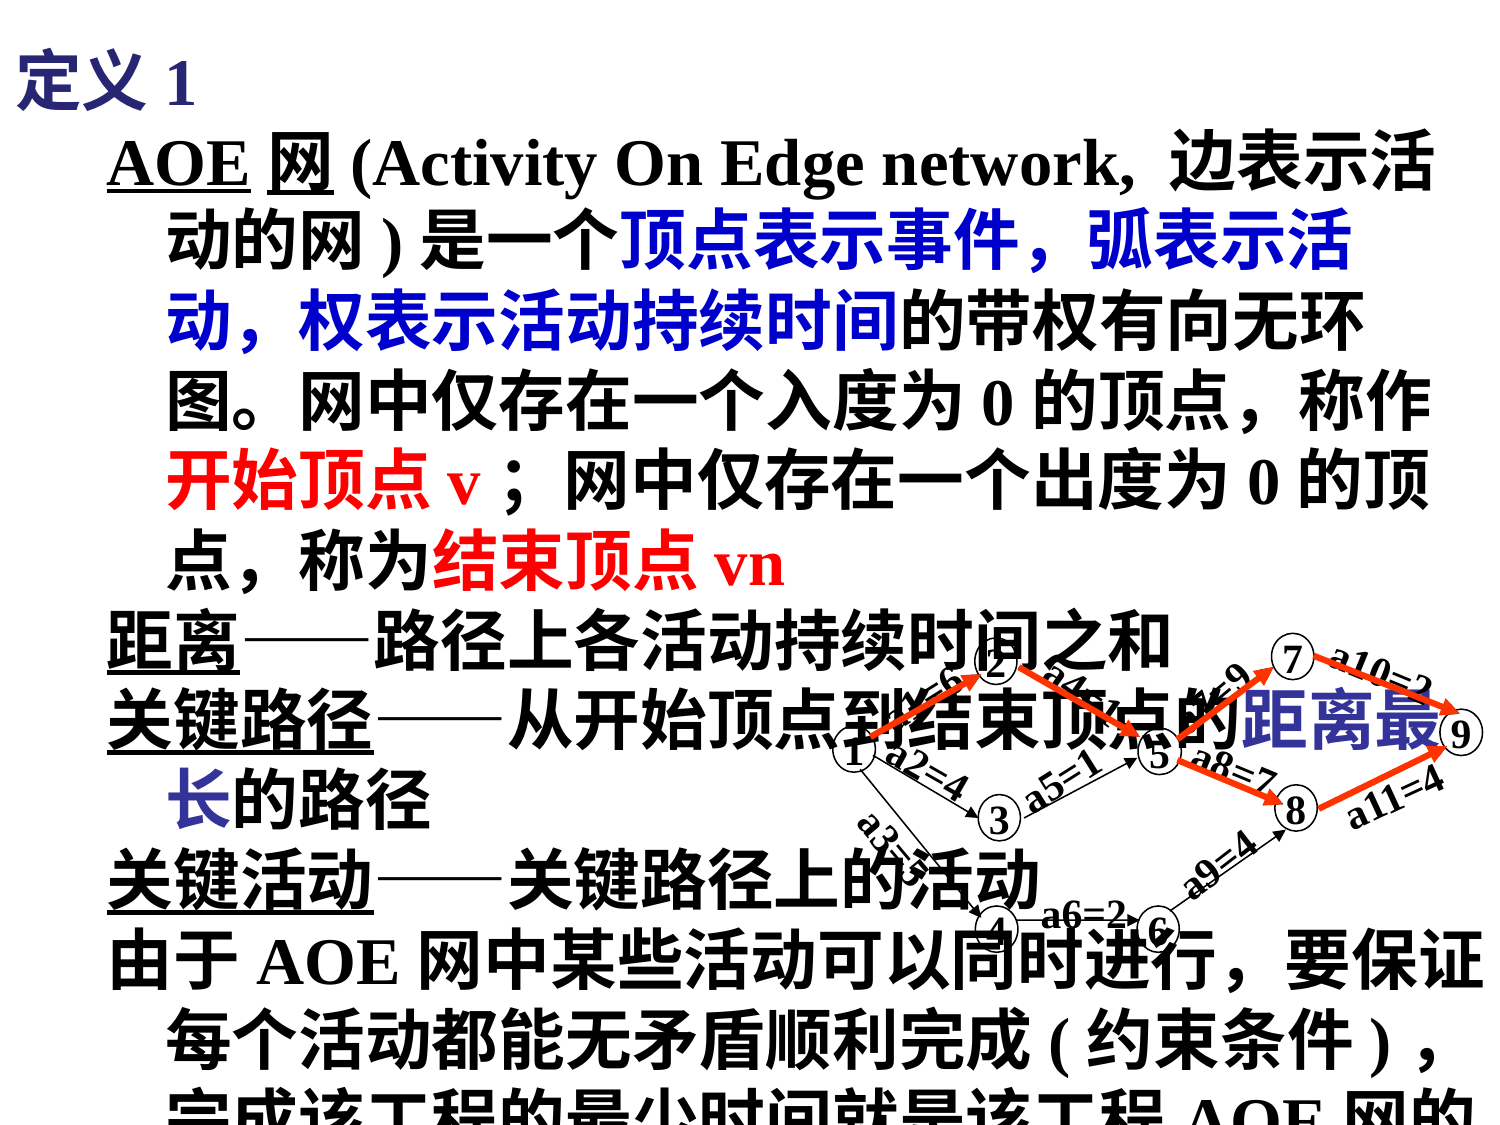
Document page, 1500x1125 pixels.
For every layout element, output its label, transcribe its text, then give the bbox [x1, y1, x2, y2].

list 定义1 AOE网(Activity On Edge network, 边表示活动的网)是一个顶点表示事件，弧表示活动，权表示活动持续时间的带权有向无环图。网中仅存在一个入度为0的顶点，称作开始顶点v；网中仅存在一个出度为0的顶点，称为结束顶点vn 距离——路径上各活动持续时间之和 关键路径——从开始顶点到结束顶点的距离最长的路径 关键活动——关键路径上的活动 由于AOE网中某些活动可以同时进行，要保证每个活动都能无矛盾顺利完成(约束条件)，完成该工程的最少时间就是该工程AOE网的 关键路径的距离。 性质 只有在某顶点所代表的事件发生后，从该顶点出发的各活动才能开始； 只有在进入某顶点的各活动都结束，该顶点所代表的事件才能发生。 [0, 31, 1500, 1043]
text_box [832, 633, 1483, 953]
